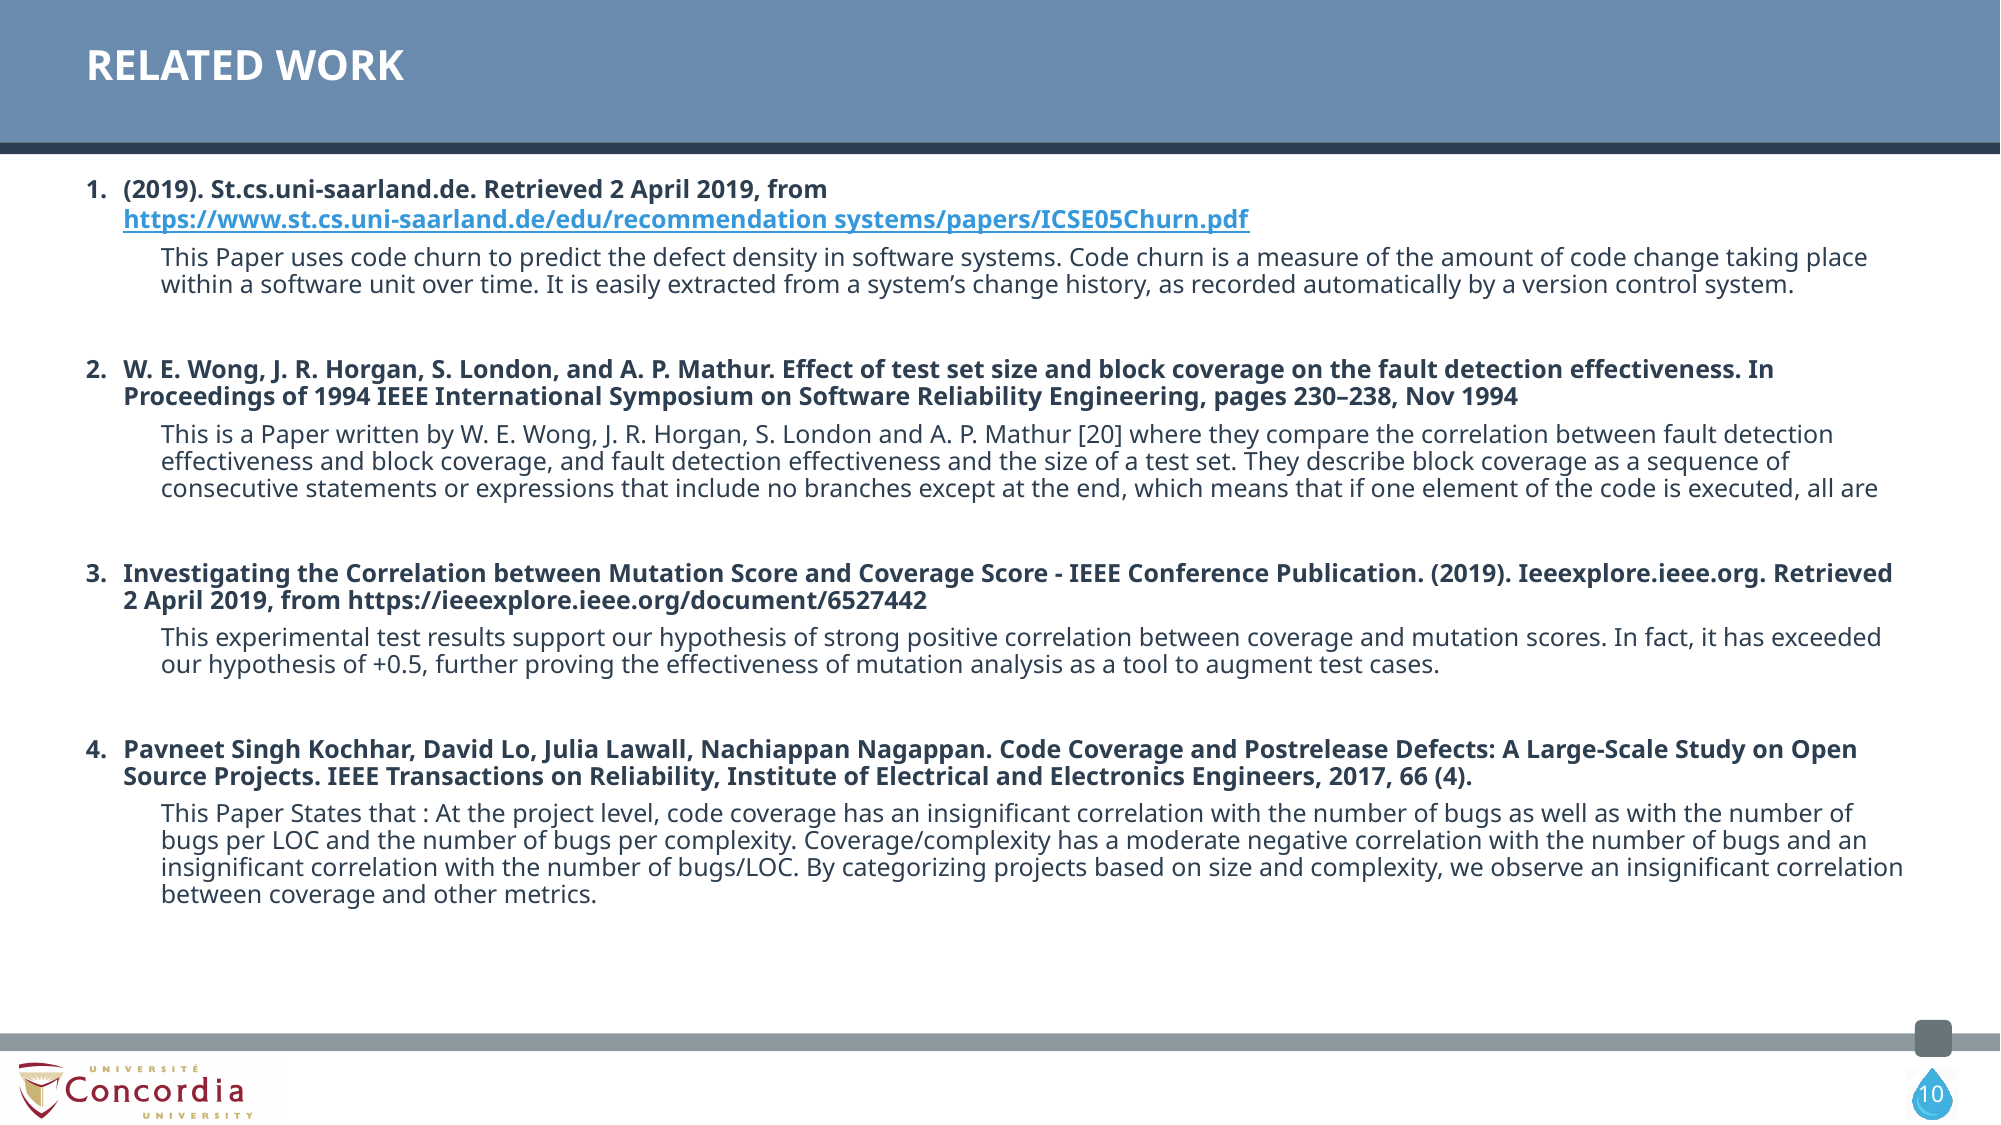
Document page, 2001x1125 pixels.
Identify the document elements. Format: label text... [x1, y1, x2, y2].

picture [1, 1057, 281, 1125]
slide_number 10 [1885, 1062, 1978, 1125]
title RELATED WORK [70, 2, 1932, 133]
list (2019). St.cs.uni-saarland.de. Retrieved 2 April 2019, from https://www.st.cs.uni-saarland.de/edu/recommendation systems/papers/ICSE05Churn.pdf This Paper uses code churn to predict the defect density in software systems. Code churn is a measure of the amount of code change taking place within a software unit over time. It is easily extracted from a system’s change history, as recorded automatically by a version control system. W. E. Wong, J. R. Horgan, S. London, and A. P. Mathur. Effect of test set size and block coverage on the fault detection effectiveness. In Proceedings of 1994 IEEE International Symposium on Software Reliability Engineering, pages 230–238, Nov 1994 This is a Paper written by W. E. Wong, J. R. Horgan, S. London and A. P. Mathur [20] where they compare the correlation between fault detection effectiveness and block coverage, and fault detection effectiveness and the size of a test set. They describe block coverage as a sequence of consecutive statements or expressions that include no branches except at the end, which means that if one element of the code is executed, all are Investigating the Correlation between Mutation Score and Coverage Score - IEEE Conference Publication. (2019). Ieeexplore.ieee.org. Retrieved 2 April 2019, from https://ieeexplore.ieee.org/document/6527442 This experimental test results support our hypothesis of strong positive correlation between coverage and mutation scores. In fact, it has exceeded our hypothesis of +0.5, further proving the effectiveness of mutation analysis as a tool to augment test cases. Pavneet Singh Kochhar, David Lo, Julia Lawall, Nachiappan Nagappan. Code Coverage and Postrelease Defects: A Large-Scale Study on Open Source Projects. IEEE Transactions on Reliability, Institute of Electrical and Electronics Engineers, 2017, 66 (4). This Paper States that : At the project level, code coverage has an insignificant correlation with the number of bugs as well as with the number of bugs per LOC and the number of bugs per complexity. Coverage/complexity has a moderate negative correlation with the number of bugs and an insignificant correlation with the number of bugs/LOC. By categorizing projects based on size and complexity, we observe an insignificant correlation between coverage and other metrics. [70, 170, 1932, 991]
